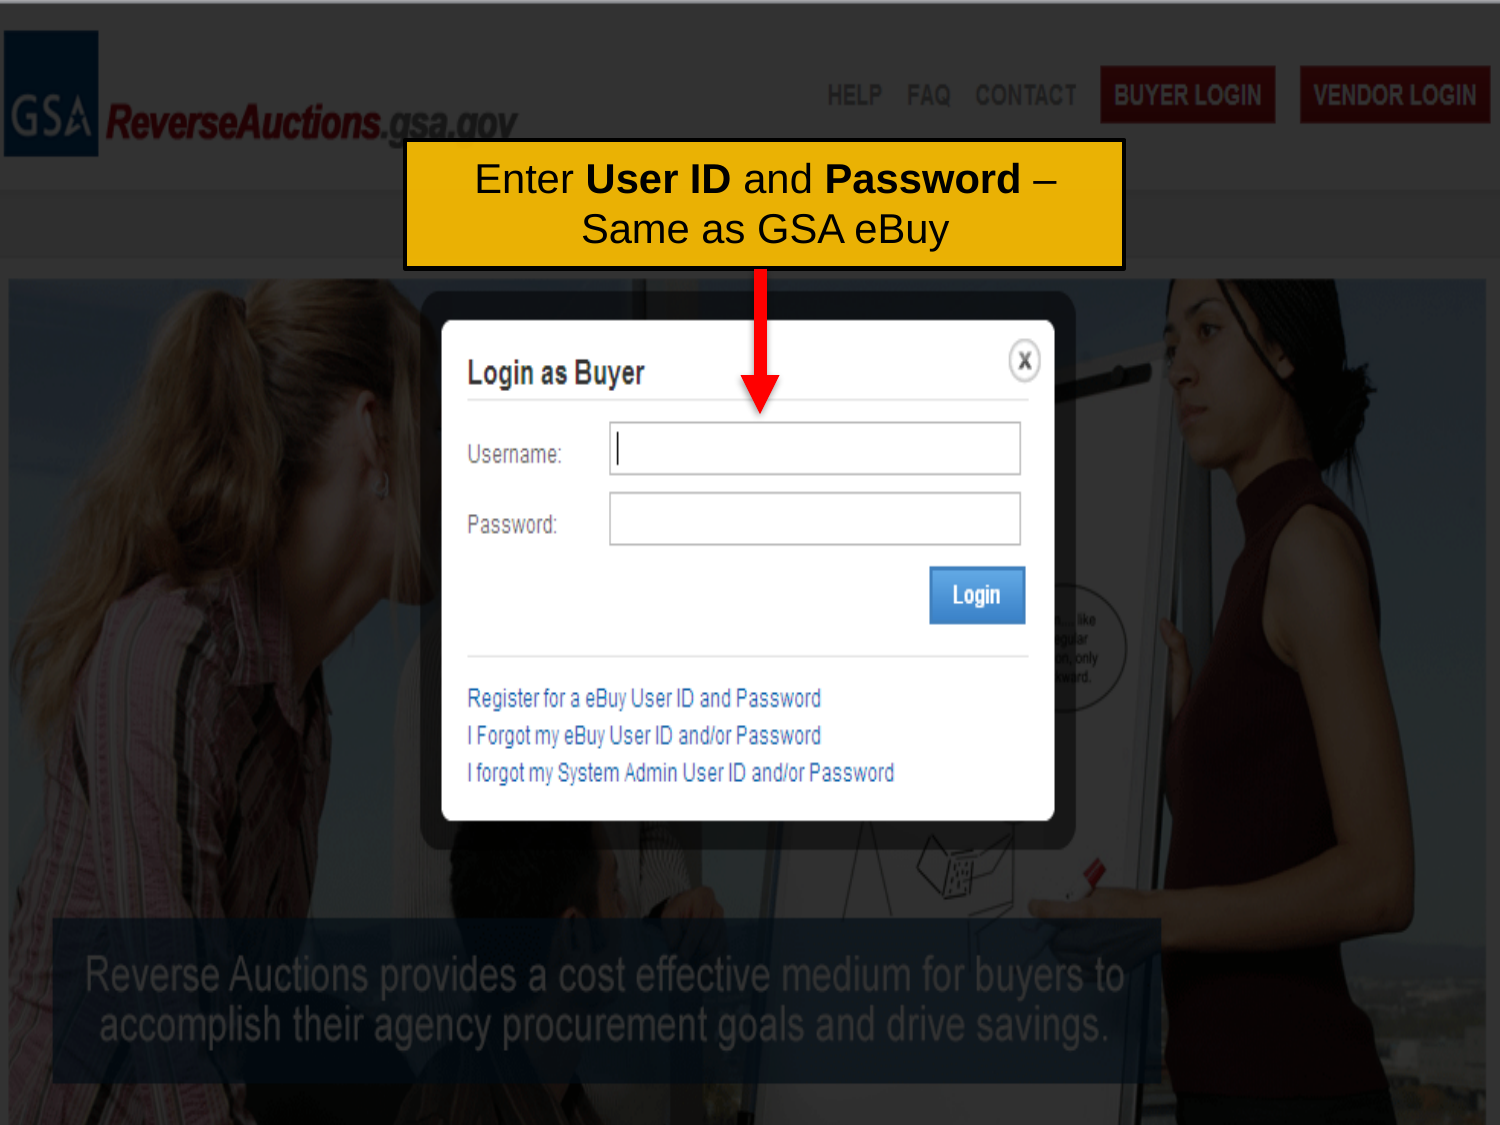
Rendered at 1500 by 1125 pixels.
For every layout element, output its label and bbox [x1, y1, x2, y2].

picture [0, 0, 1500, 1125]
text_box [404, 139, 1125, 269]
